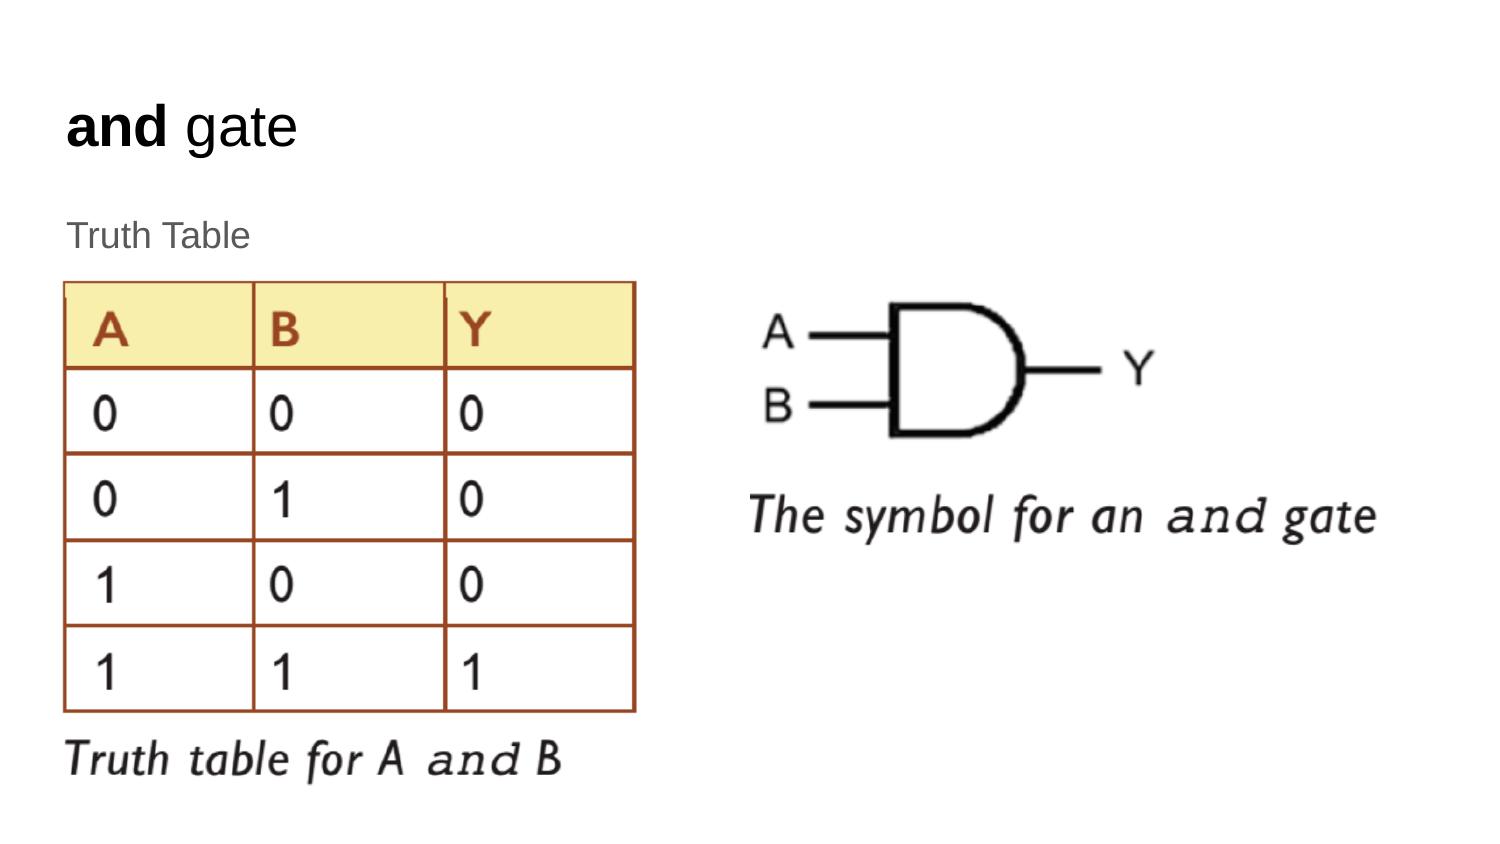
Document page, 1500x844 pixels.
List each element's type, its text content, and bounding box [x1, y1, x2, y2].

picture [749, 288, 1414, 556]
list Truth Table Logic Gate [51, 189, 1449, 750]
title and gate [51, 72, 1449, 167]
picture [50, 260, 730, 810]
